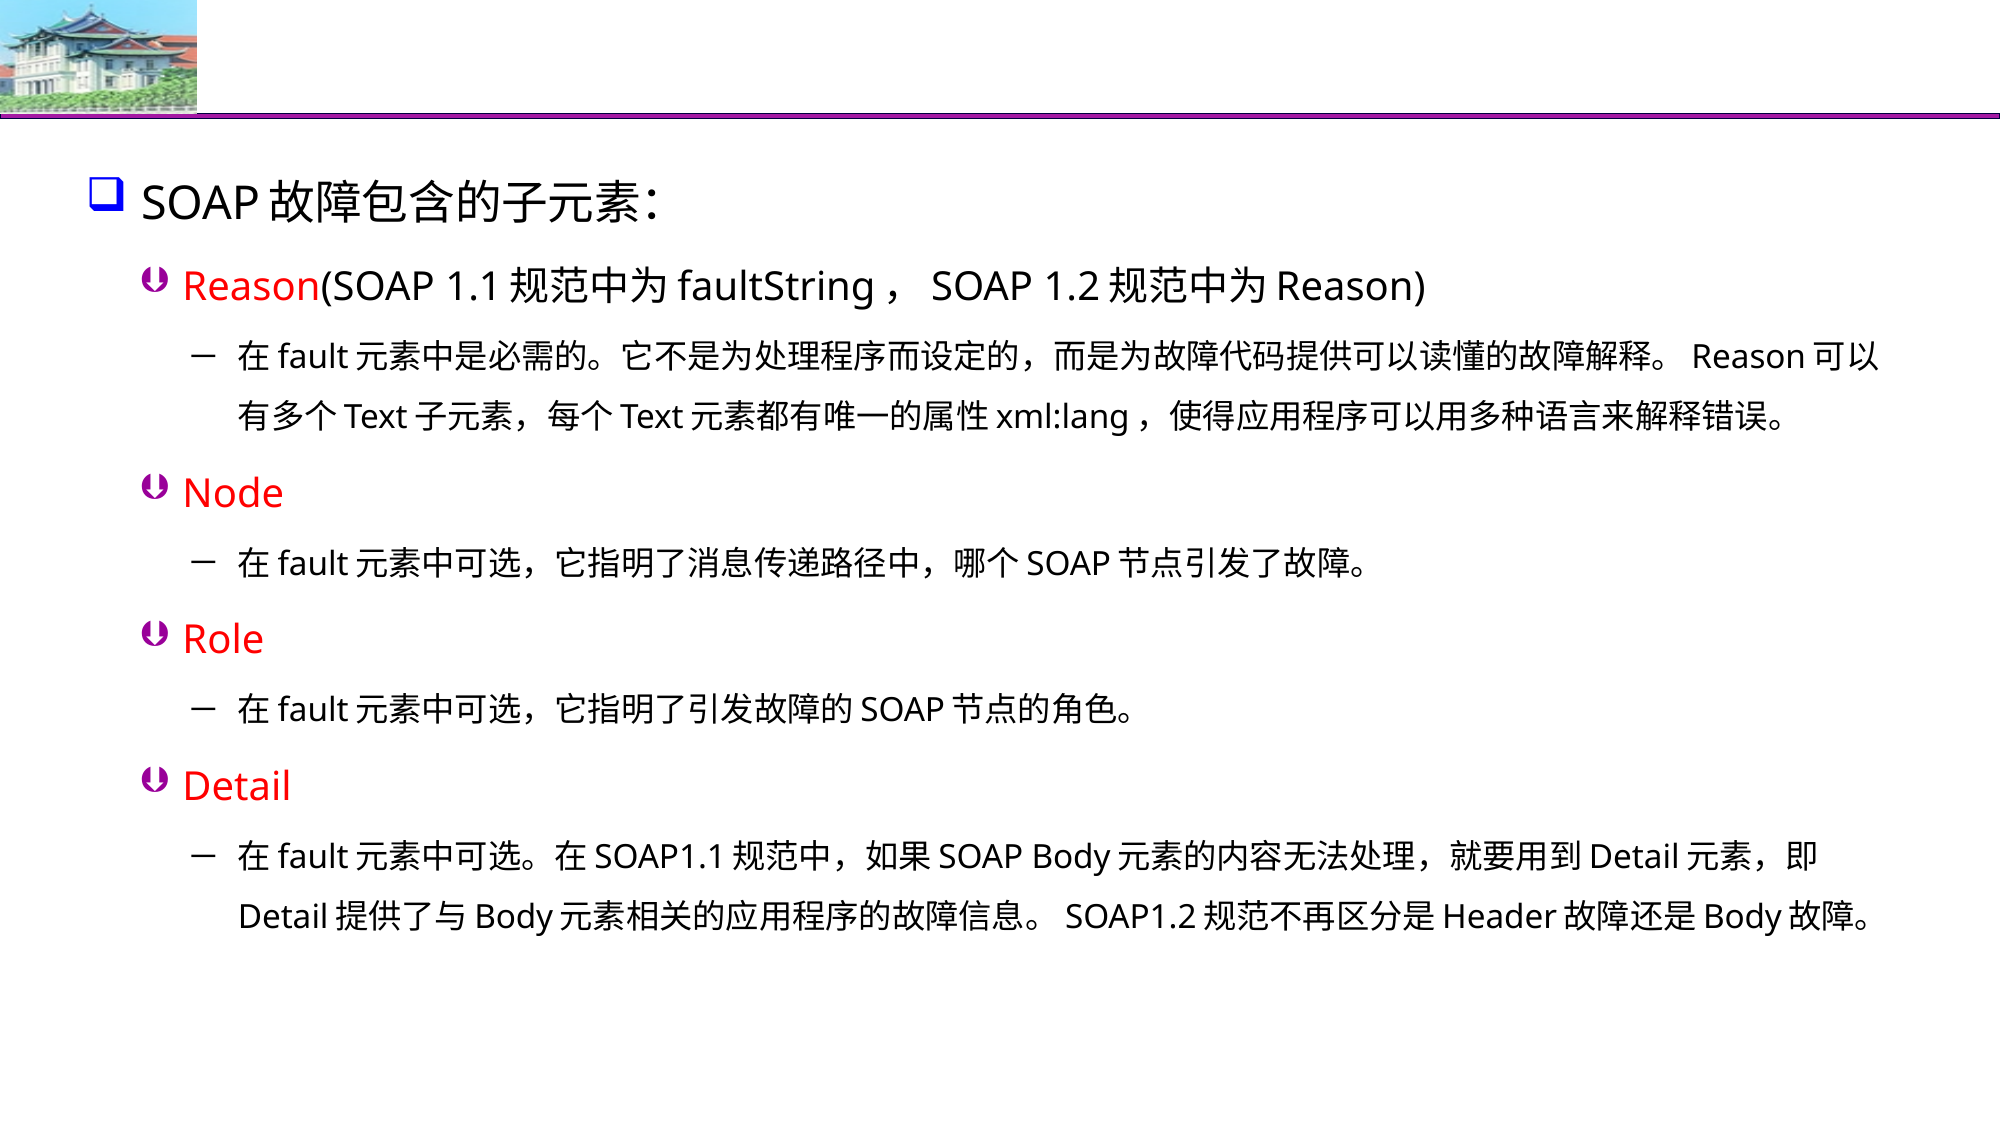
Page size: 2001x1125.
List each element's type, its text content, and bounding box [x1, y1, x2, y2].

picture [0, 0, 197, 114]
list SOAP故障包含的子元素： Reason(SOAP 1.1规范中为faultString，SOAP 1.2规范中为Reason) 在fault元素中是必需的。它不是为处理程序而设定的，而是为故障代码提供可以读懂的故障解释。Reason可以有多个Text子元素，每个Text元素都有唯一的属性xml:lang，使得应用程序可以用多种语言来解释错误。 Node 在fault元素中可选，它指明了消息传递路径中，哪个SOAP节点引发了故障。 Role 在fault元素中可选，它指明了引发故障的SOAP节点的角色。 Detail 在fault元素中可选。在SOAP1.1规范中，如果SOAP Body元素的内容无法处理，就要用到Detail元素，即Detail提供了与Body元素相关的应用程序的故障信息。SOAP1.2规范不再区分是Header故障还是Body故障。 [70, 137, 1900, 1035]
